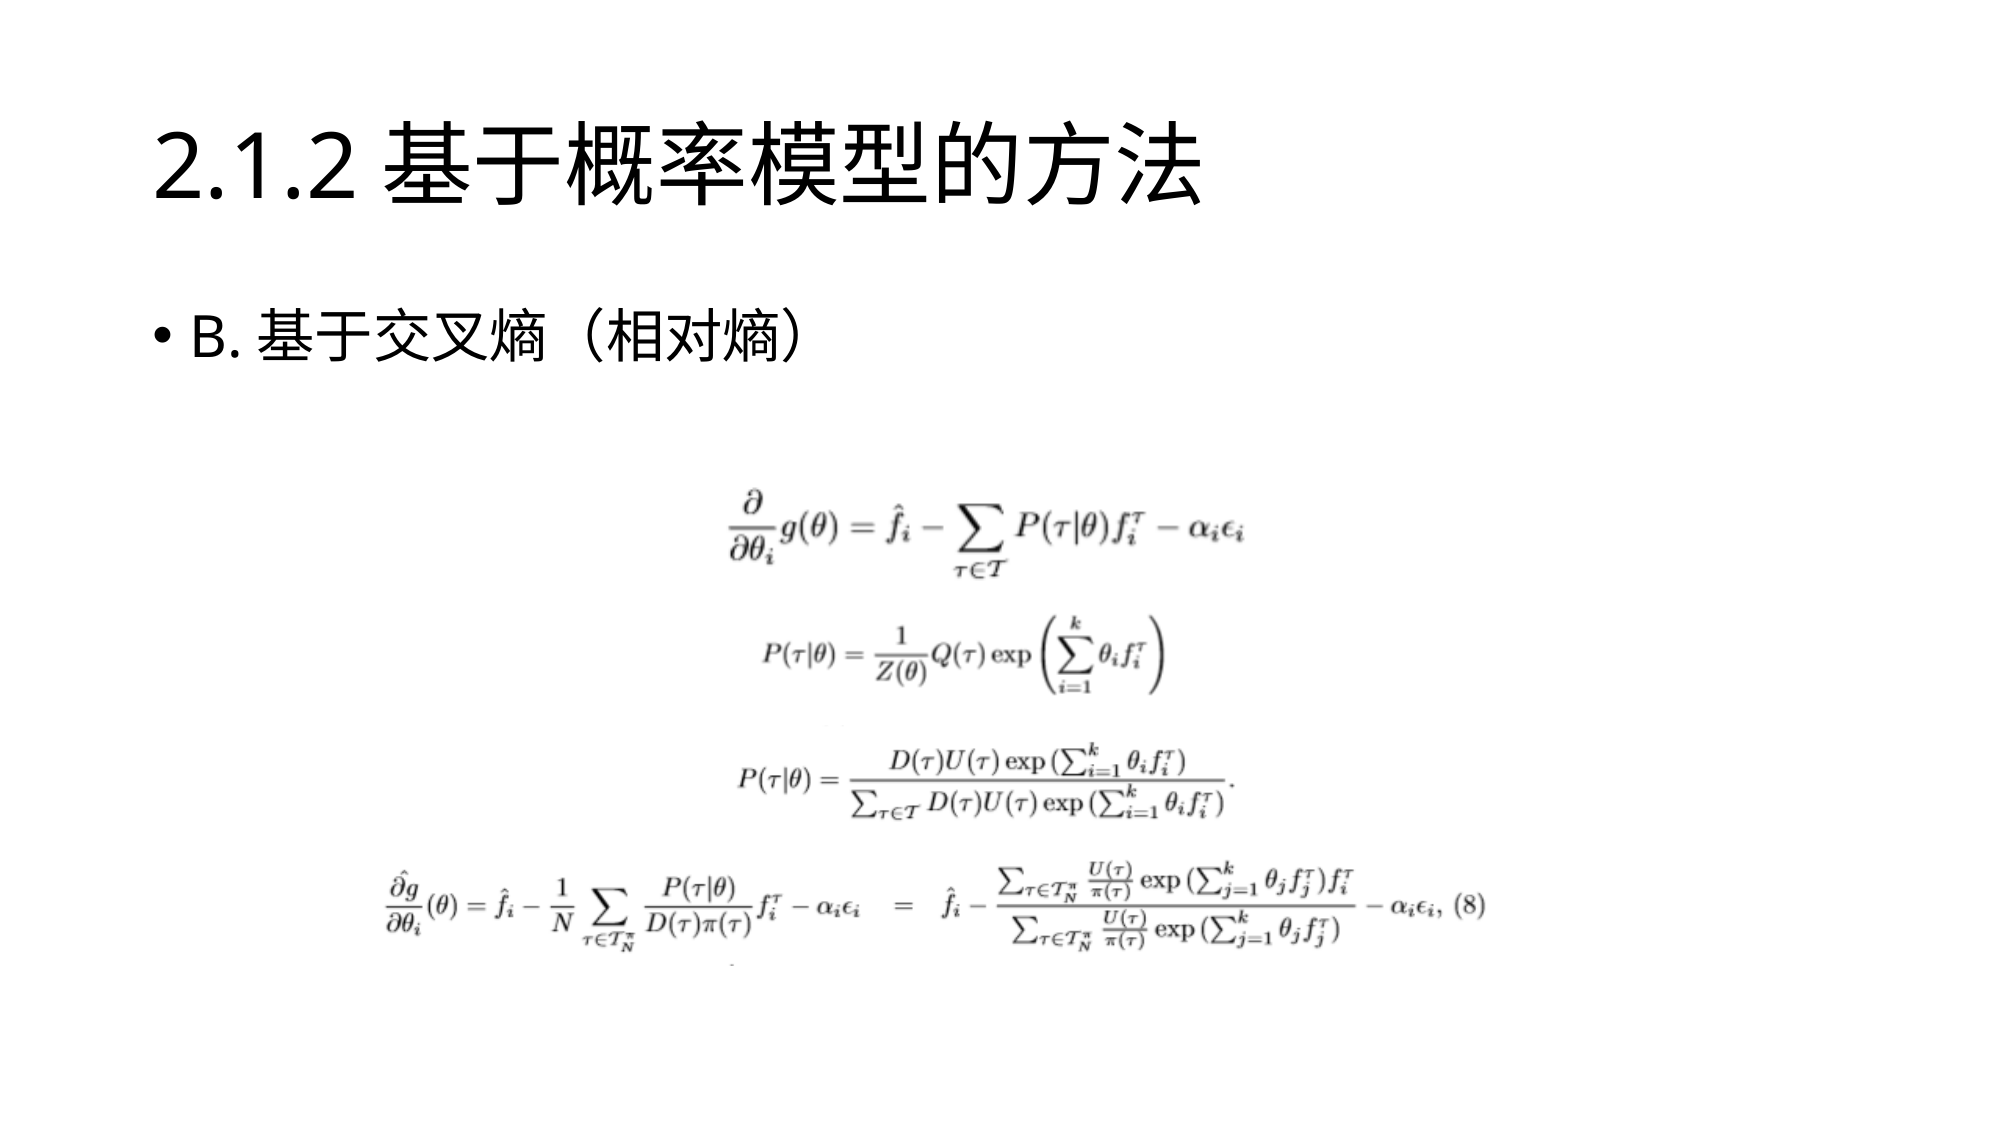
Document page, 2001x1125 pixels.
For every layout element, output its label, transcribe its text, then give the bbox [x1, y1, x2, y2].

picture [703, 606, 1249, 828]
title 2.1.2基于概率模型的方法 [137, 59, 1863, 278]
picture [343, 853, 1501, 966]
picture [703, 474, 1297, 593]
list B.基于交叉熵（相对熵） [137, 299, 1863, 1014]
